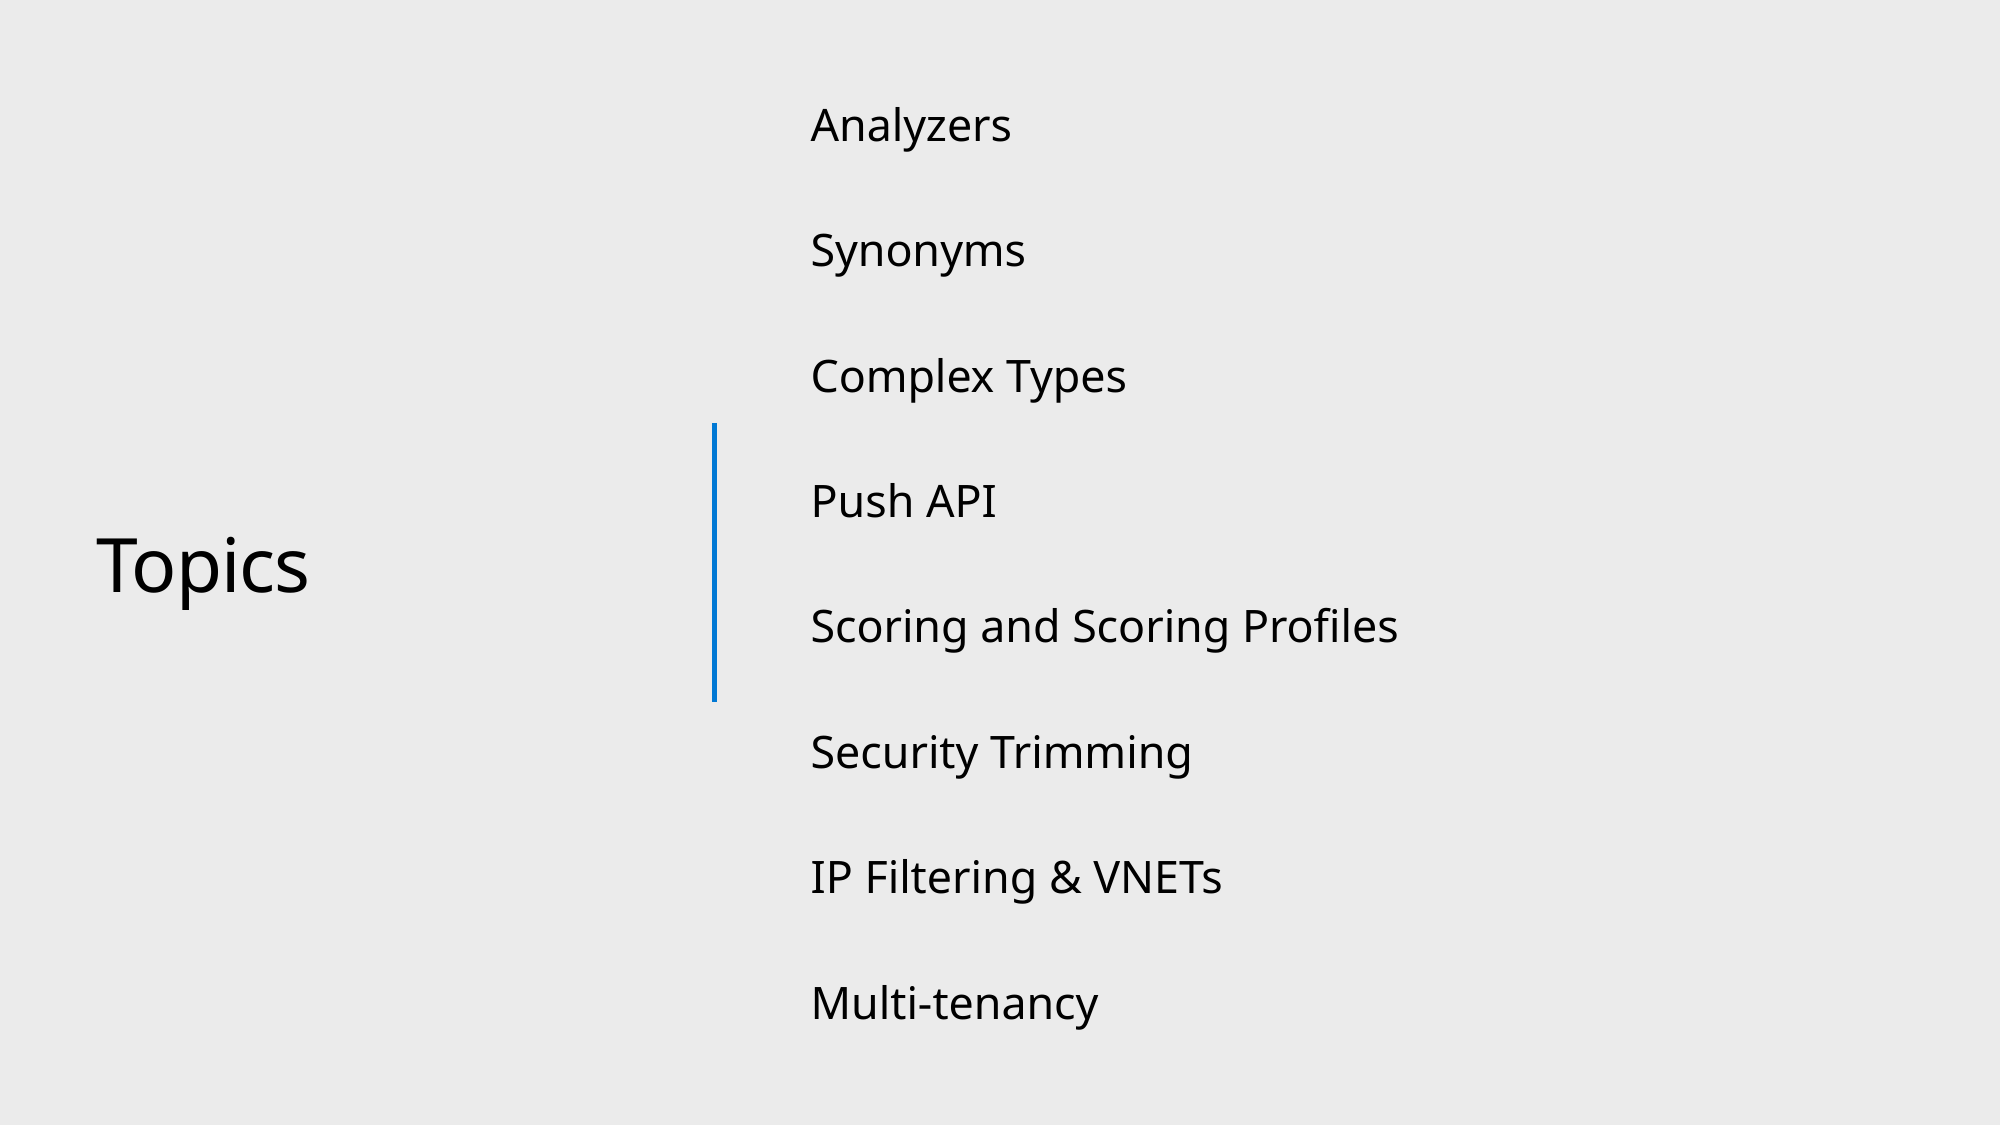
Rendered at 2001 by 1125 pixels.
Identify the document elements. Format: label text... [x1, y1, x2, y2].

title Topics [96, 96, 619, 1029]
list Analyzers Synonyms Complex Types Push API Scoring and Scoring Profiles Security Trimming IP Filtering & VNETs Multi-tenancy [810, 96, 1905, 1029]
